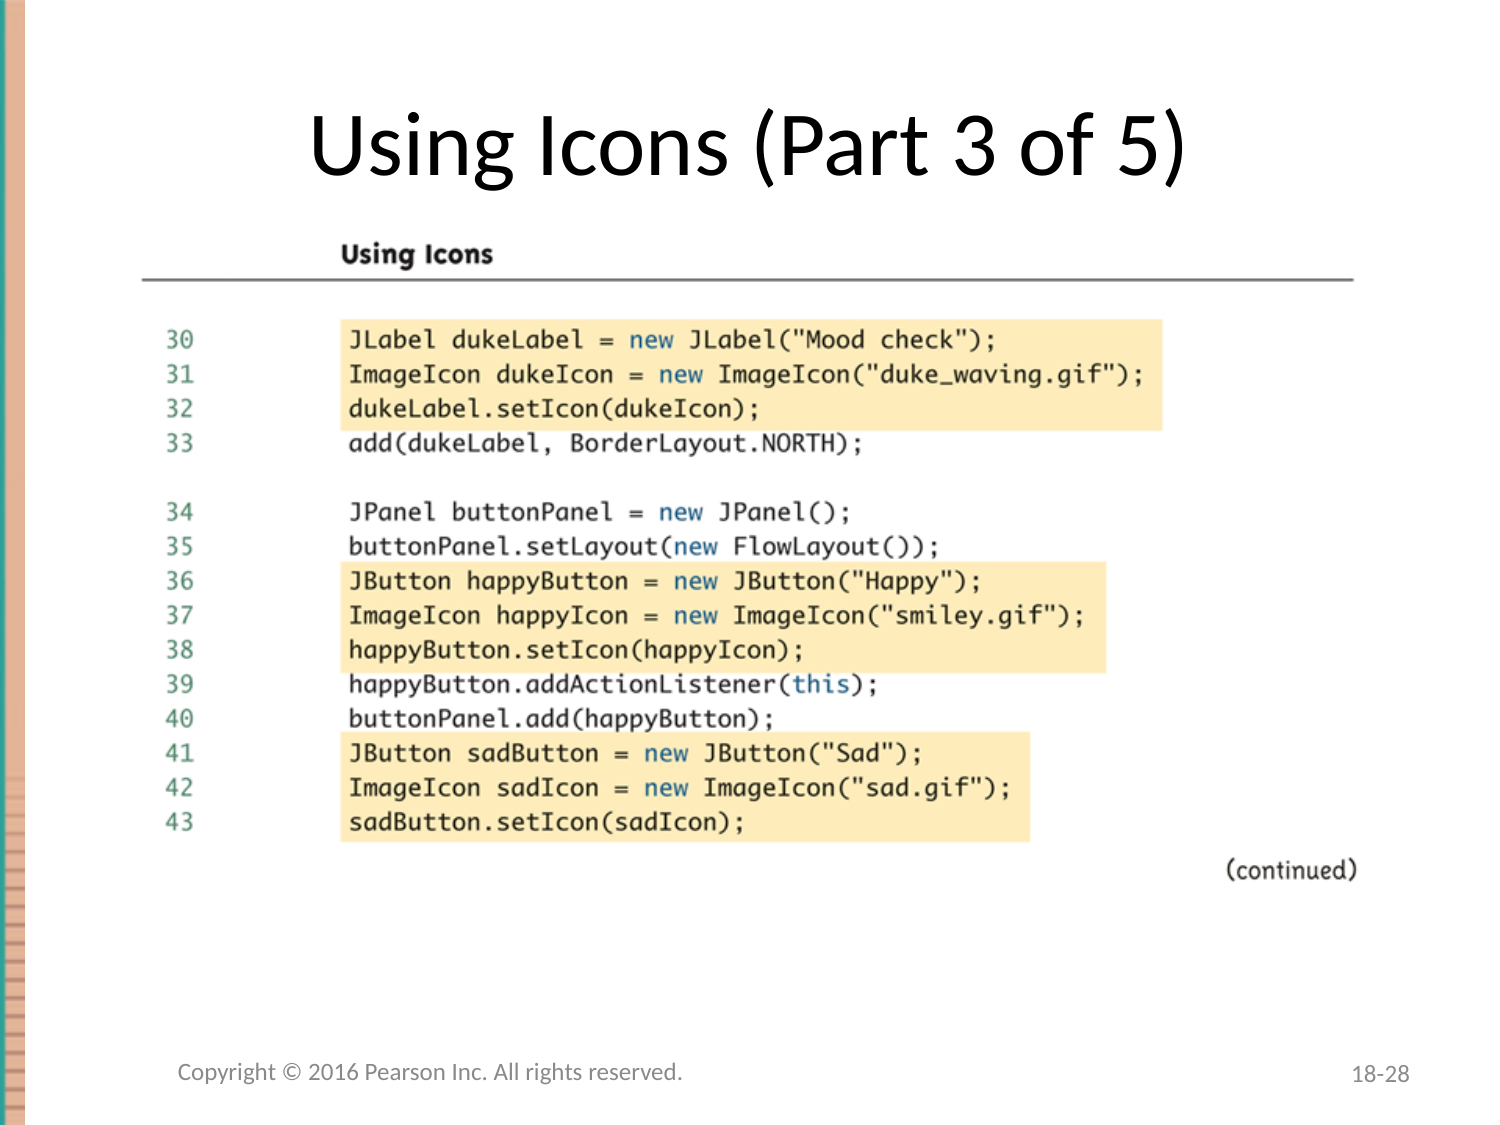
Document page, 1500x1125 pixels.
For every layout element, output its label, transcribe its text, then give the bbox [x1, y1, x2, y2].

footer Copyright © 2016 Pearson Inc. All rights reserved. [75, 1040, 788, 1100]
picture [0, 0, 25, 1125]
title Using Icons (Part 3 of 5) [75, 45, 1425, 233]
slide_number 18-28 [1074, 1042, 1425, 1103]
picture [110, 224, 1390, 901]
